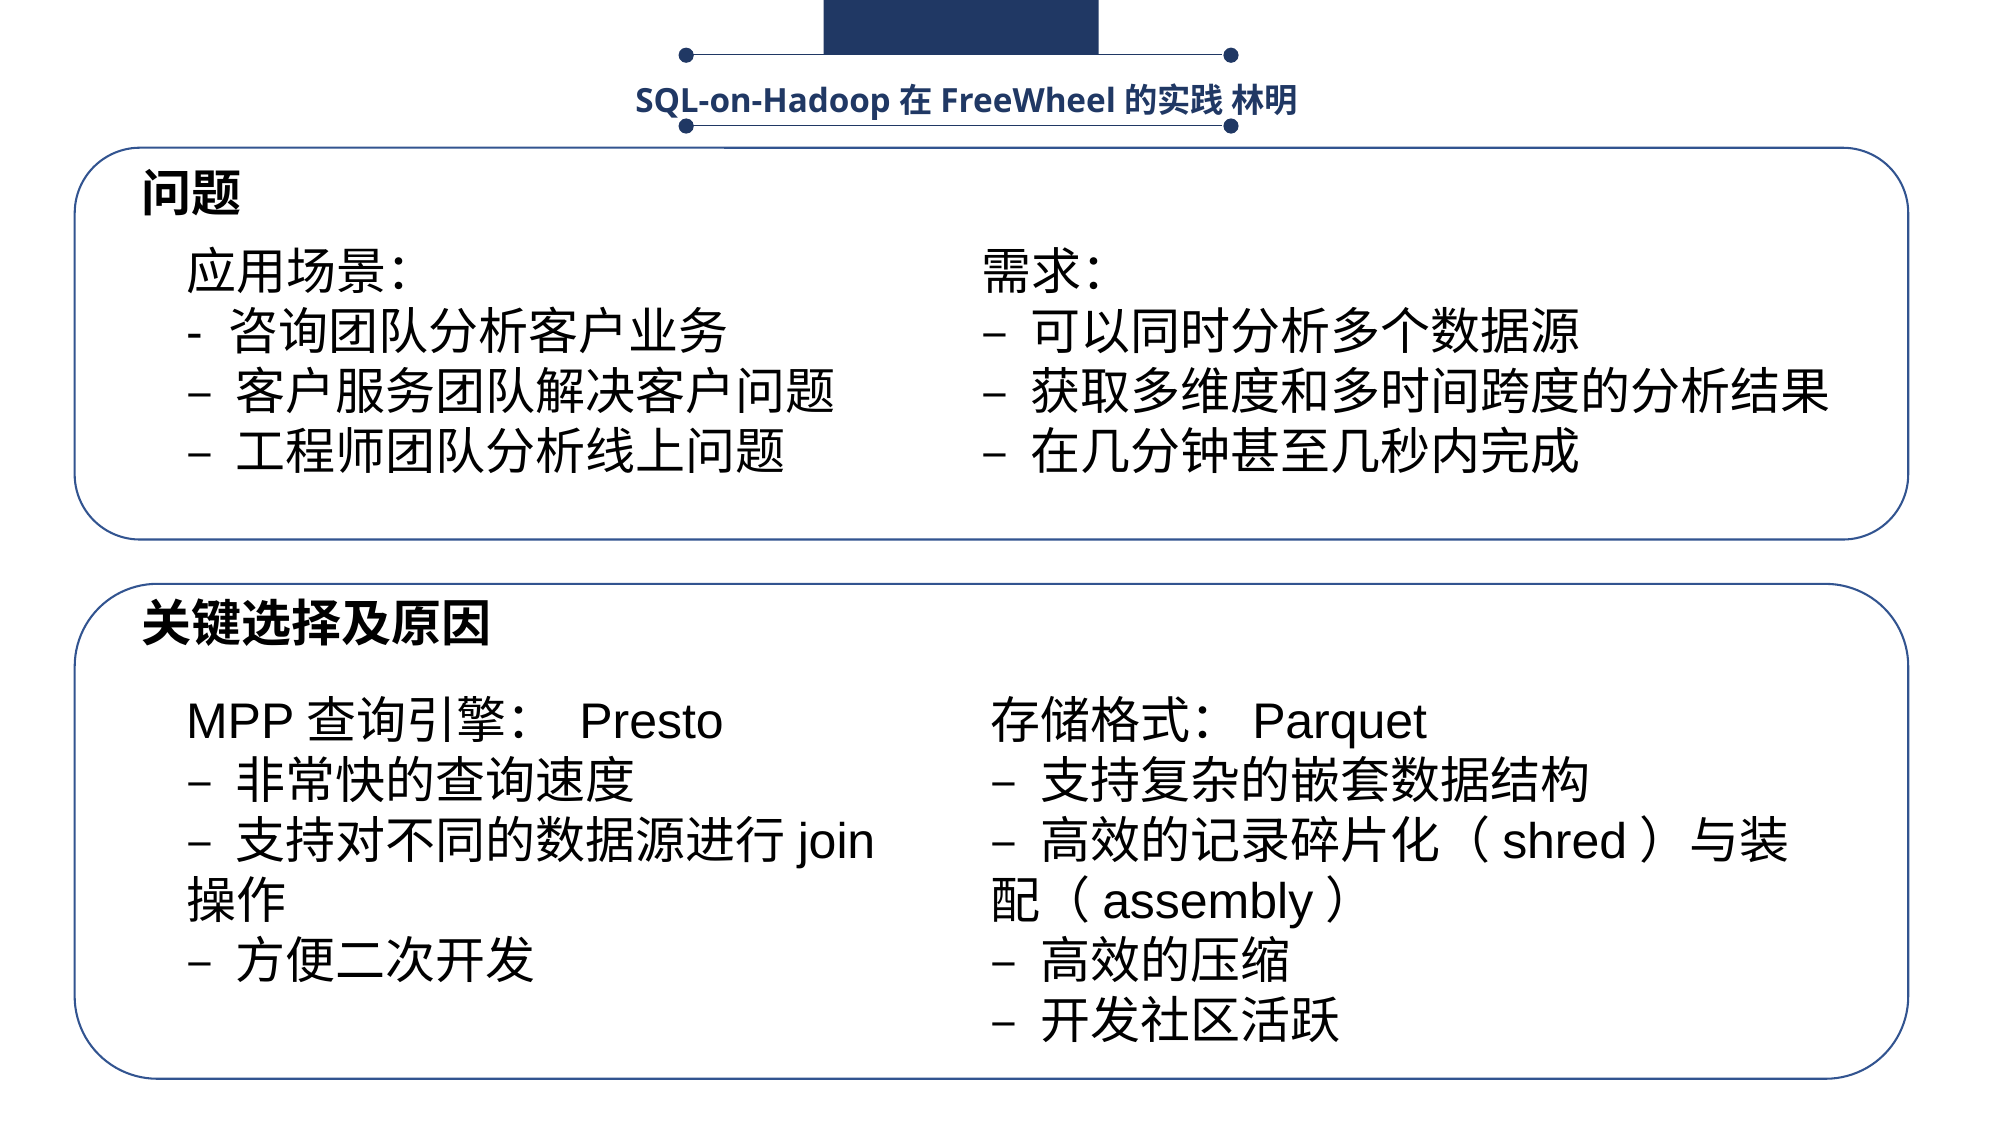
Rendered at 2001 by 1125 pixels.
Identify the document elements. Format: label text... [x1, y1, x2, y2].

text_box MPP查询引擎： Presto – 非常快的查询速度 – 支持对不同的数据源进行join操作 – 方便二次开发 [171, 681, 914, 997]
text_box [73, 582, 1910, 1080]
text_box 问题 [126, 153, 465, 229]
text_box 存储格式：Parquet – 支持复杂的嵌套数据结构 – 高效的记录碎片化（shred）与装配（assembly） – 高效的压缩 – 开发社区活跃 [975, 681, 1823, 1057]
text_box SQL-on-Hadoop在FreeWheel的实践 林明 [583, 52, 1350, 127]
text_box [73, 146, 1910, 541]
text_box 关键选择及原因 [126, 583, 568, 659]
